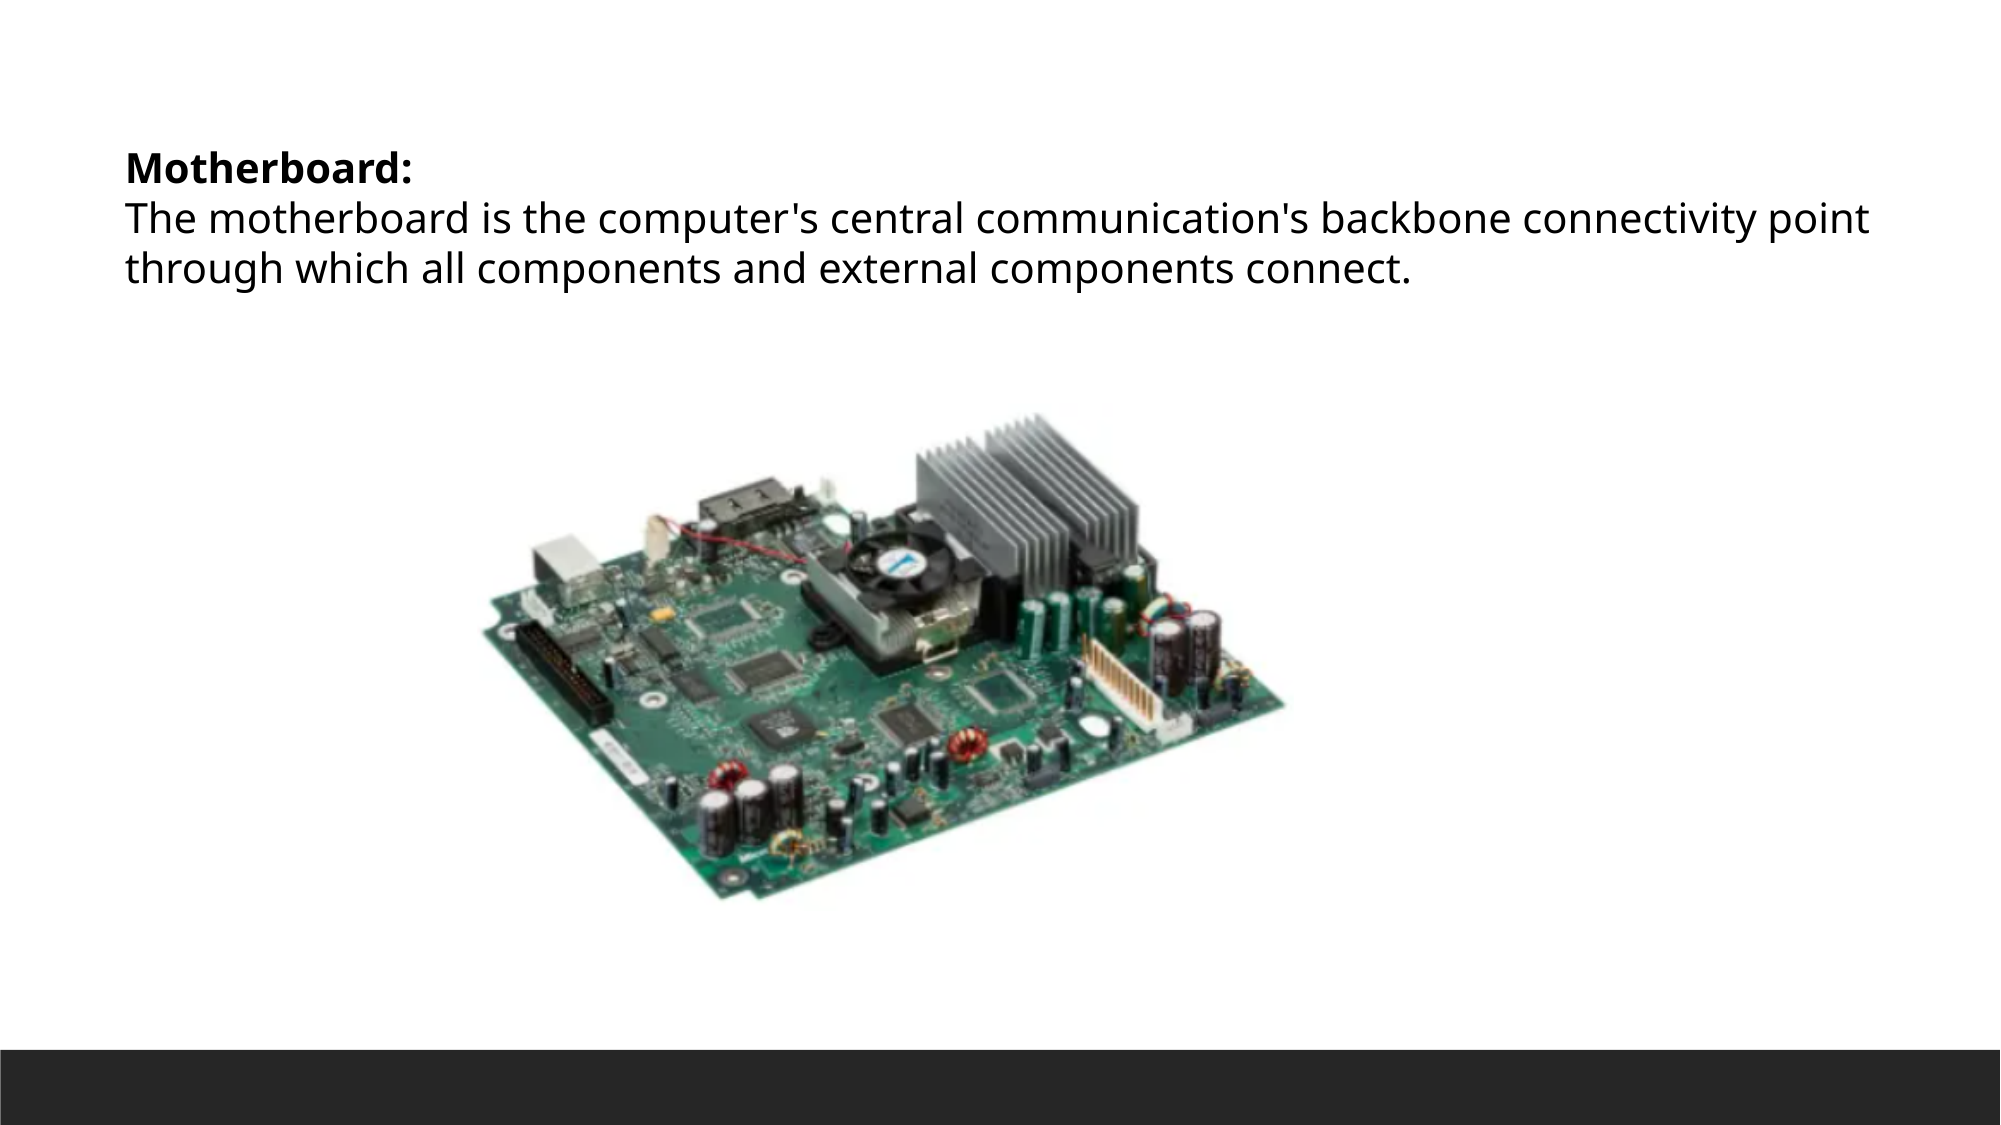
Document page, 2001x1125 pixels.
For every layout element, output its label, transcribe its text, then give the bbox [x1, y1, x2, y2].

text_box Motherboard: The motherboard is the computer's central communication's backbone connectivity point through which all components and external components connect. [110, 134, 1957, 300]
picture [476, 394, 1294, 912]
